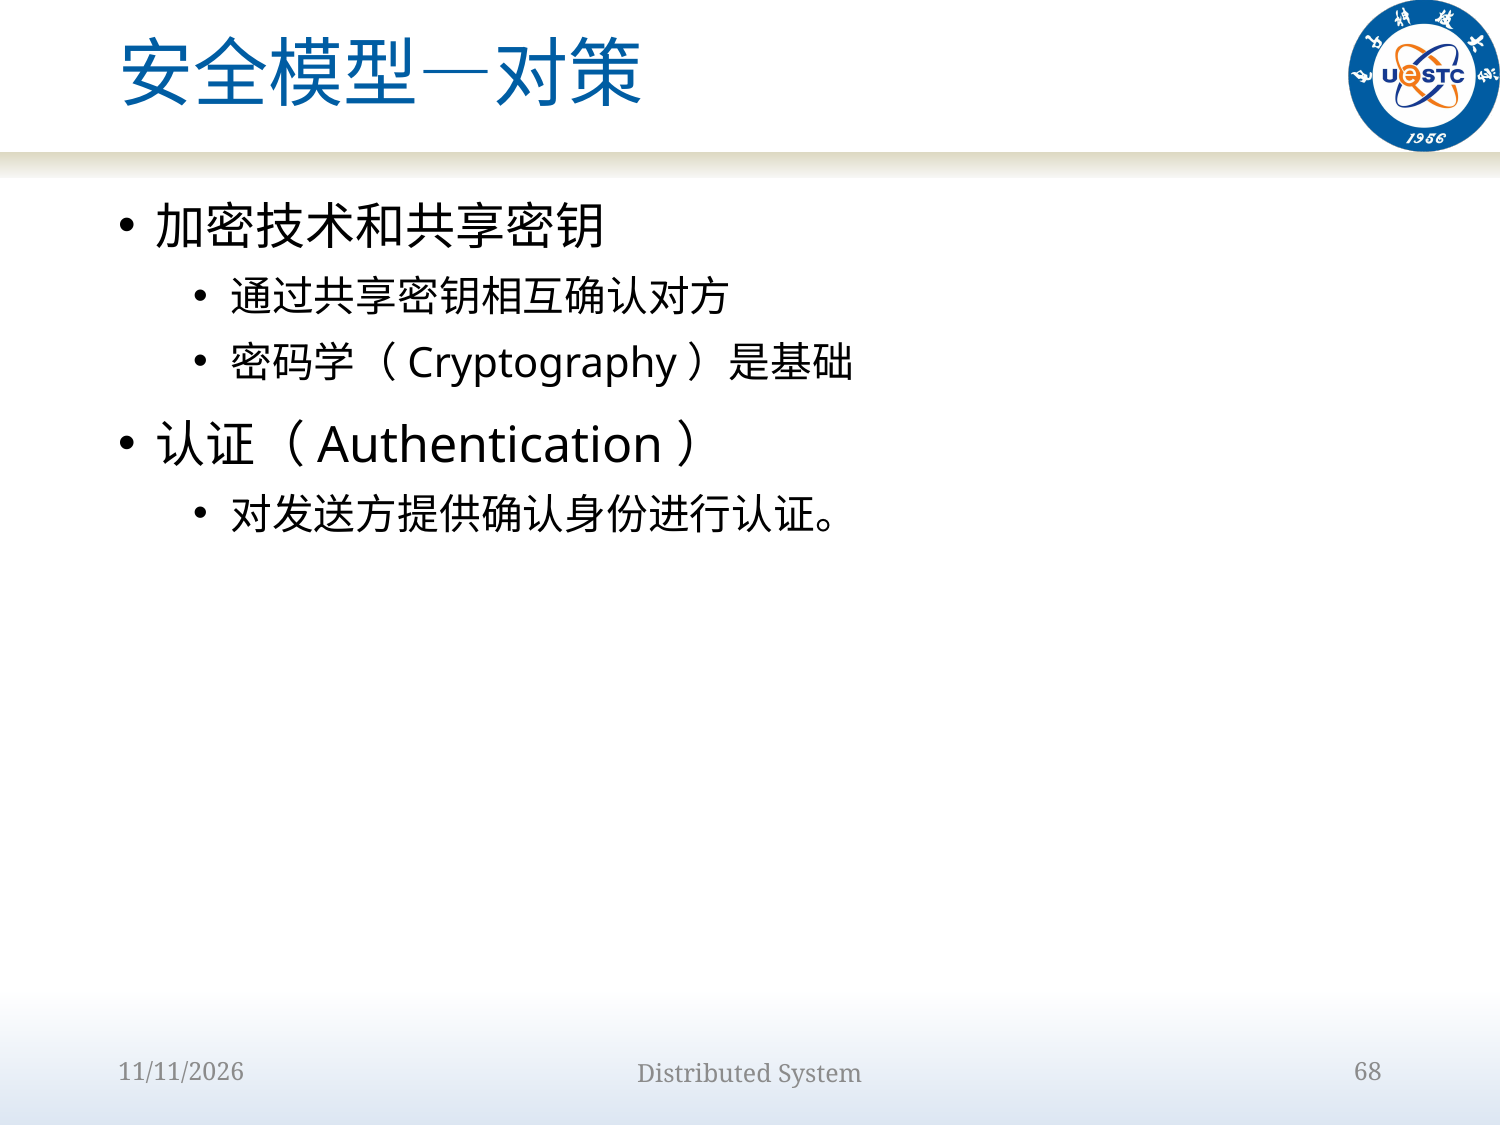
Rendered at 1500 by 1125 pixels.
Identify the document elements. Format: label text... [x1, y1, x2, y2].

footer Distributed System [414, 1042, 1085, 1103]
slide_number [103, 1042, 414, 1103]
picture [1348, 0, 1500, 152]
list 加密技术和共享密钥 通过共享密钥相互确认对方 密码学（Cryptography）是基础 认证（Authentication） 对发送方提供确认身份进行认证。 [103, 181, 1397, 1014]
slide_number 68 [1085, 1042, 1397, 1103]
title 安全模型—对策 [103, 0, 1348, 153]
